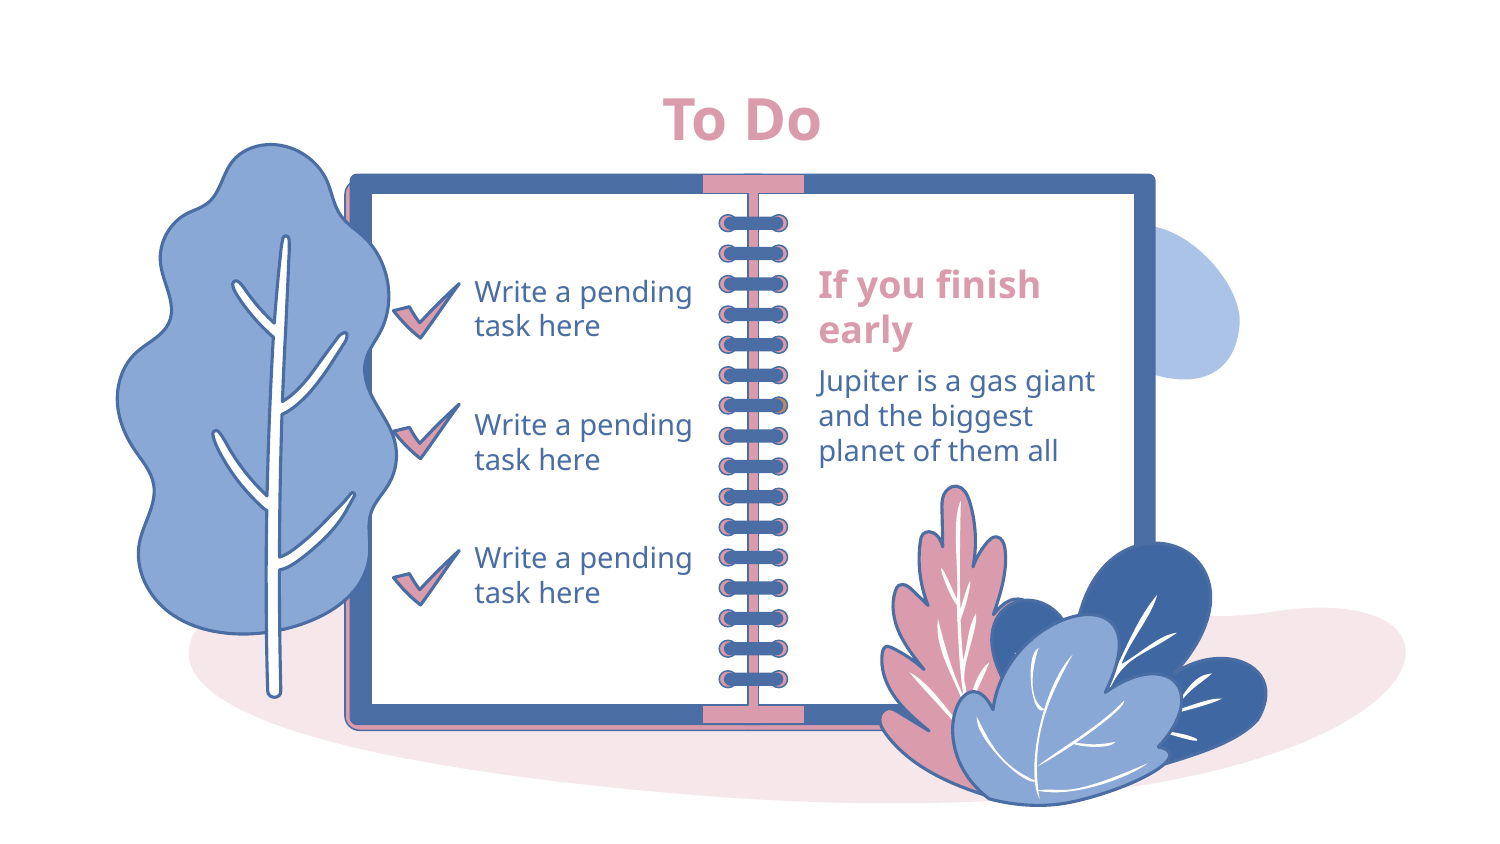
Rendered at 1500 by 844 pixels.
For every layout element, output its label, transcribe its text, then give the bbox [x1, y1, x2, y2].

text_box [116, 144, 399, 698]
title To Do [116, 66, 1383, 161]
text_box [344, 174, 1156, 731]
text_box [880, 491, 1281, 813]
